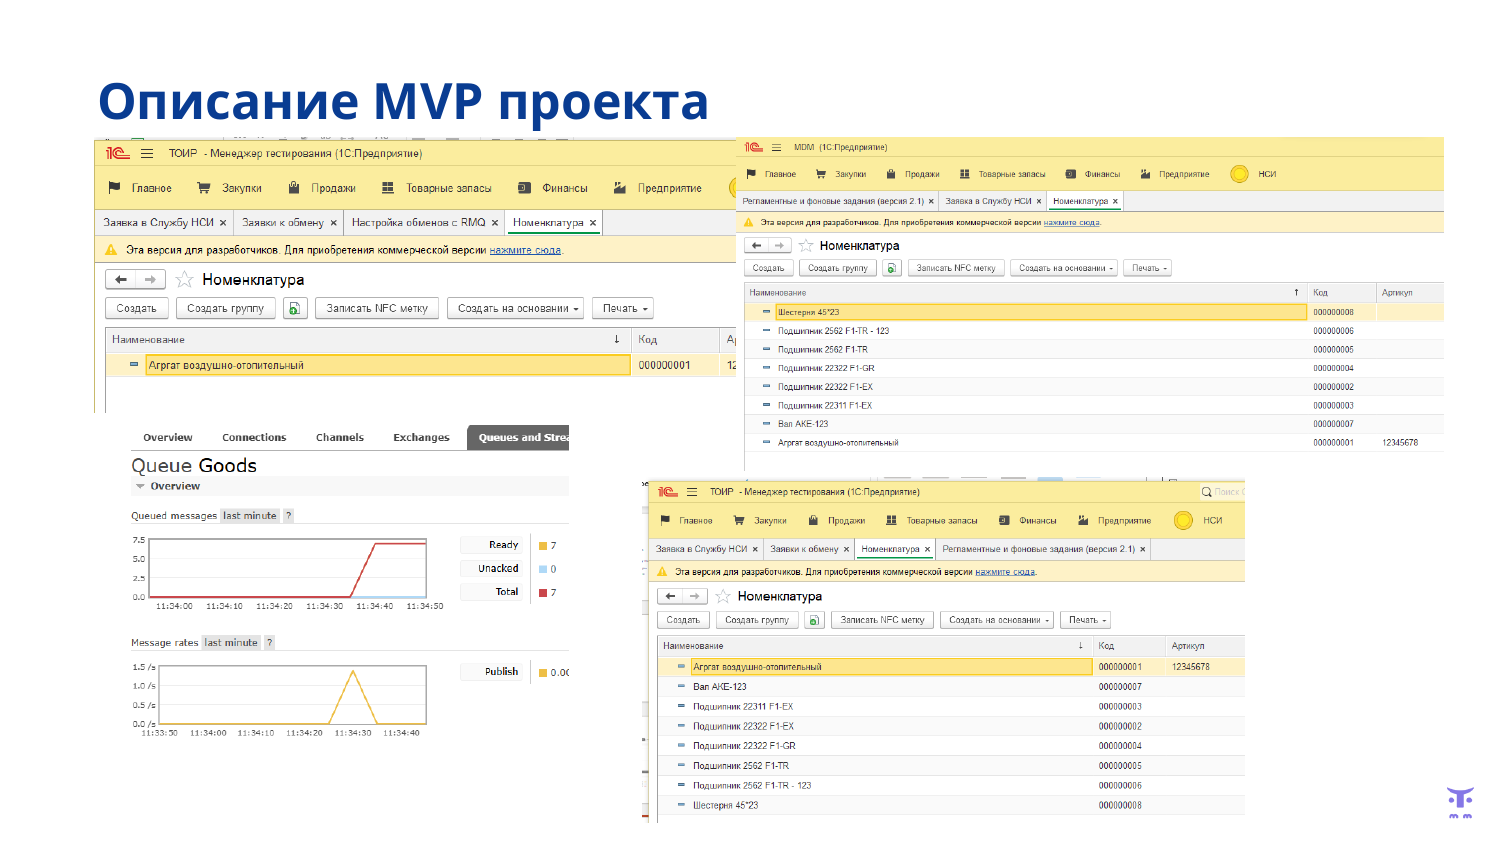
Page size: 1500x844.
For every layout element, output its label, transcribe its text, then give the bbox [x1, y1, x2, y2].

title Описание MVP проекта [82, 54, 1480, 138]
picture [0, 0, 1500, 844]
